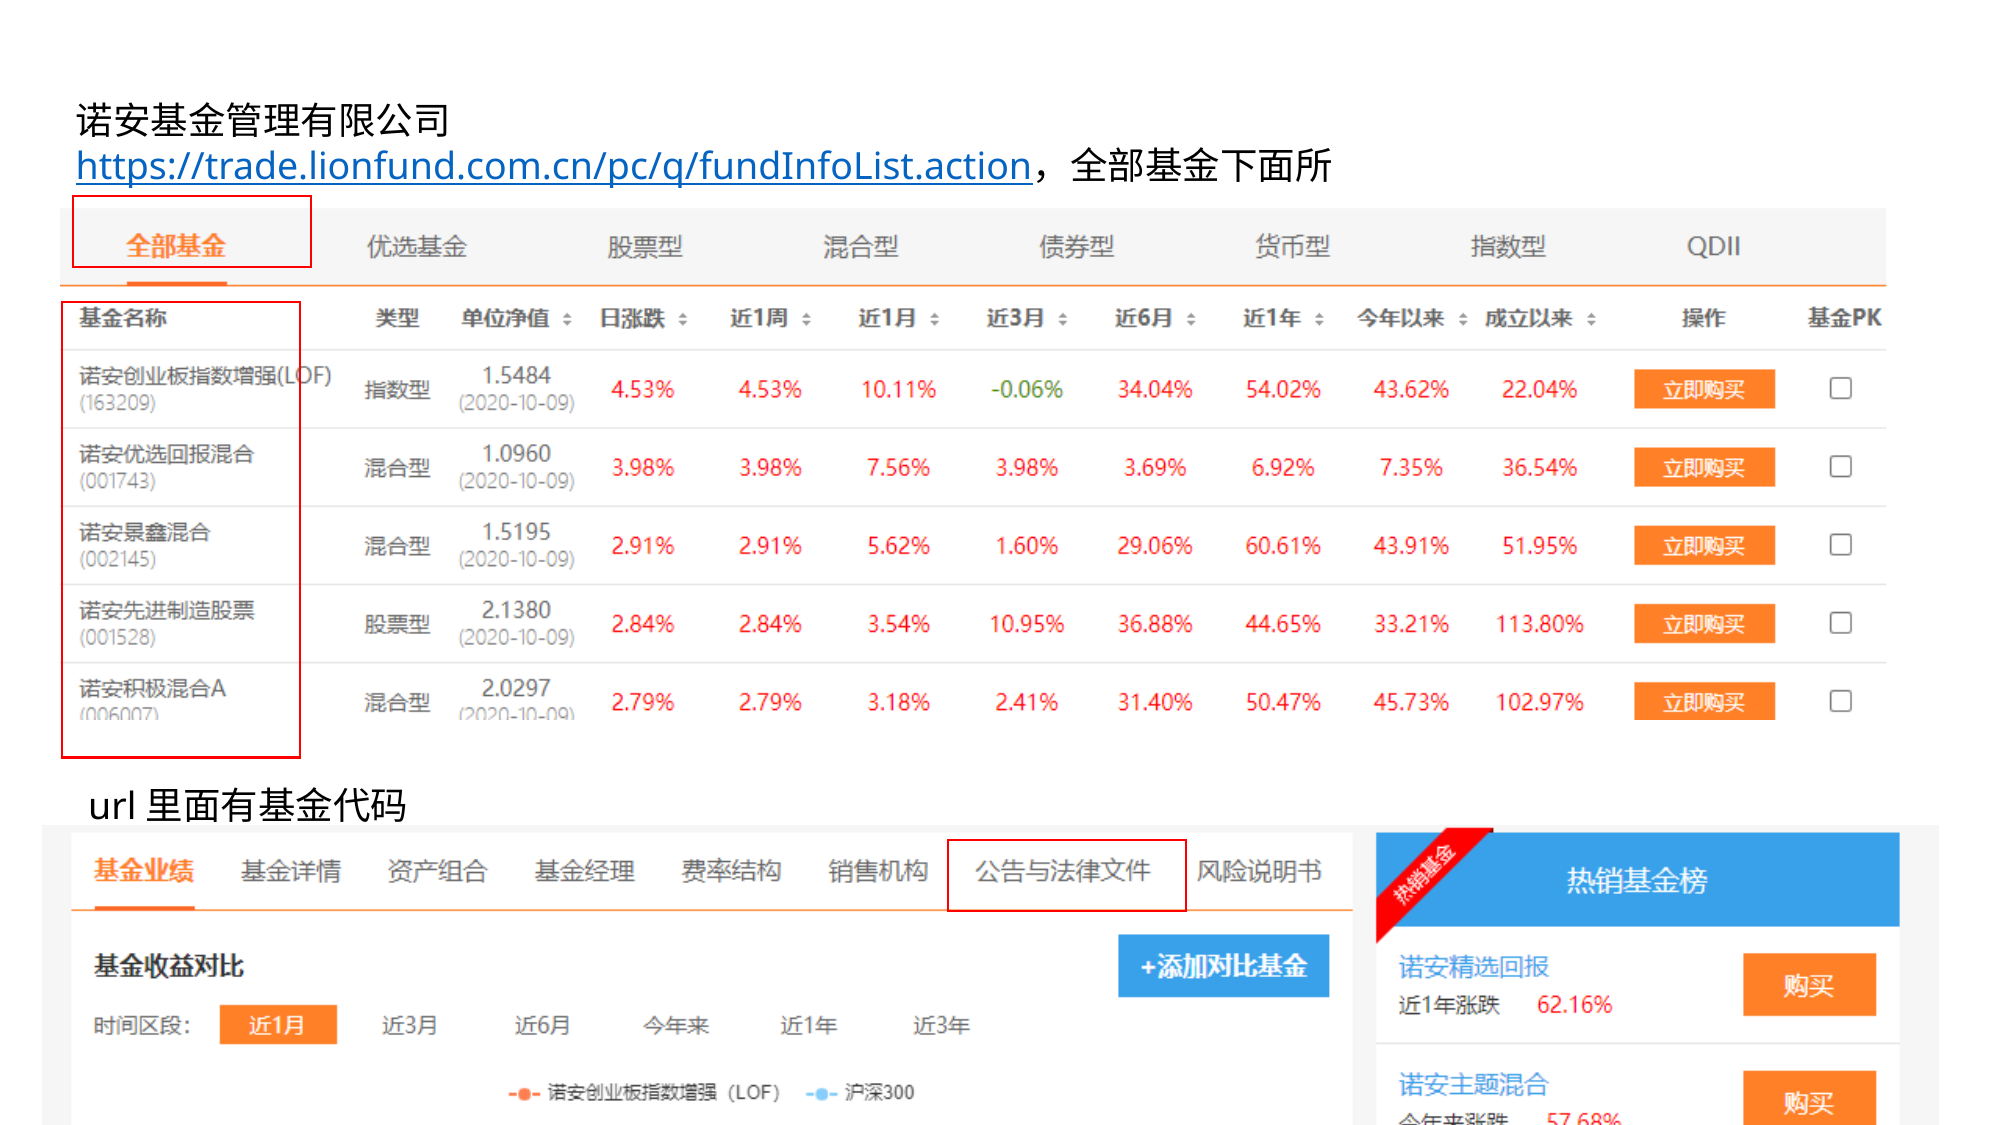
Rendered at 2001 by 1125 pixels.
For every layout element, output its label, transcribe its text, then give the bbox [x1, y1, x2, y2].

text_box 诺安基金管理有限公司https://trade.lionfund.com.cn/pc/q/fundInfoList.action，全部基金下面所有基金 [60, 89, 1366, 195]
text_box url里面有基金代码 [73, 774, 491, 825]
picture [60, 195, 1899, 720]
picture [42, 825, 1939, 1125]
text_box [61, 720, 301, 759]
